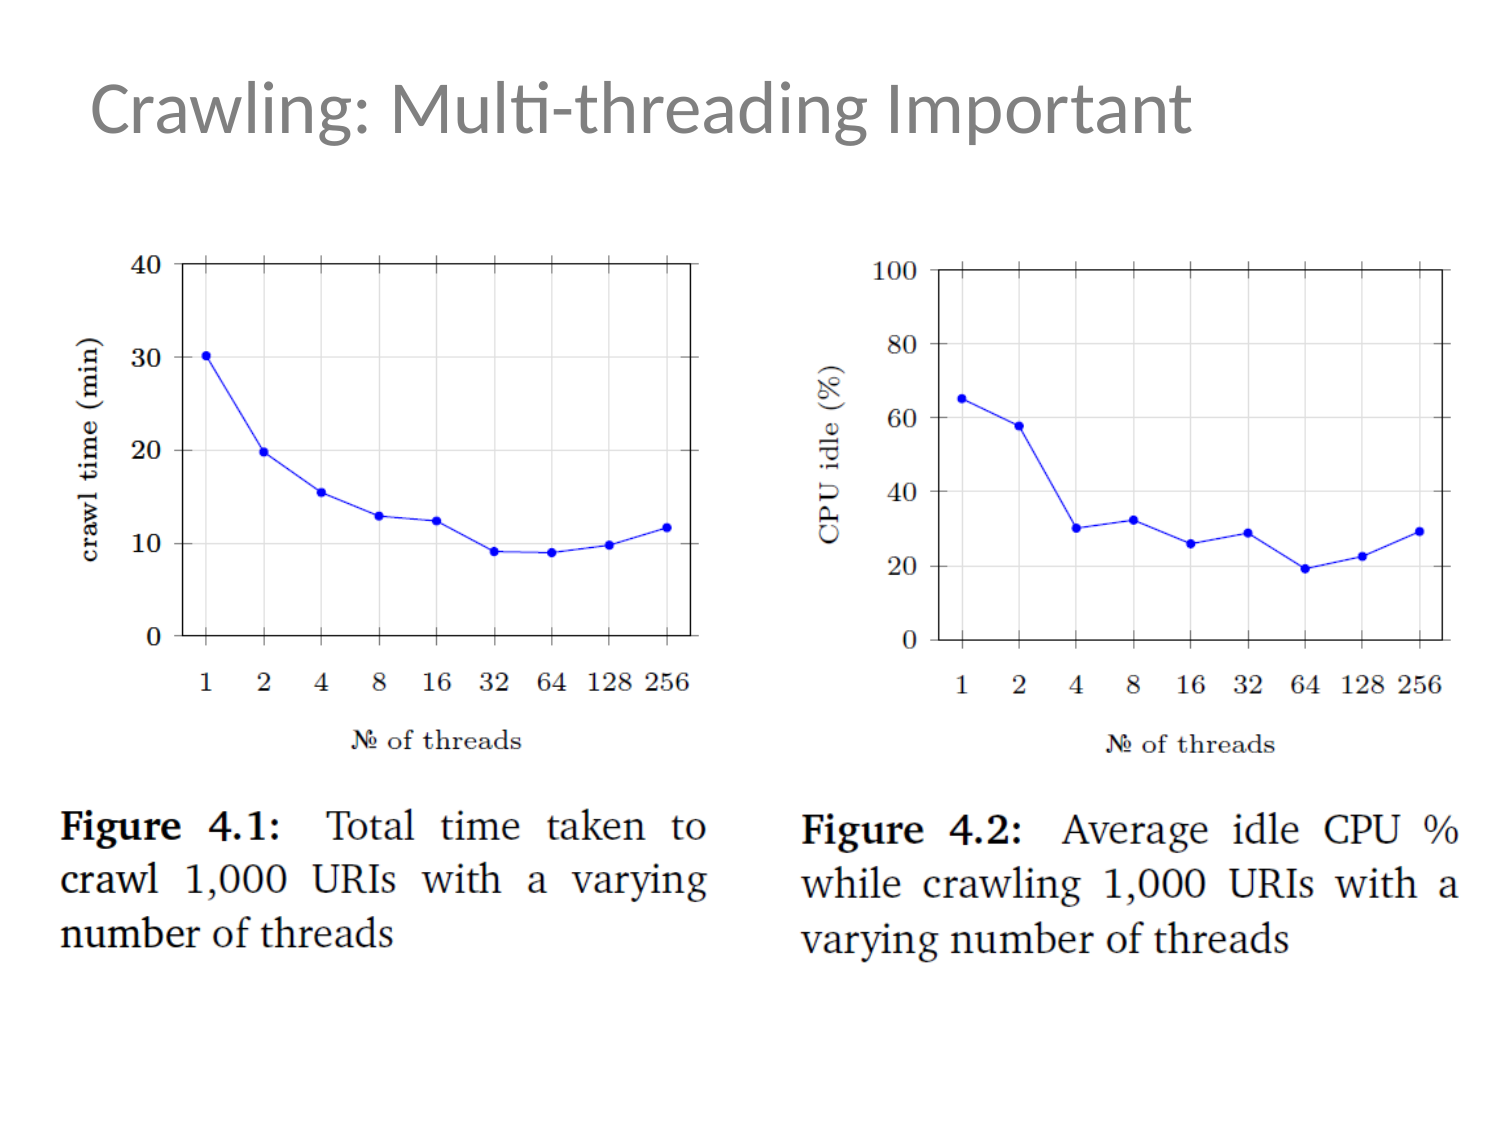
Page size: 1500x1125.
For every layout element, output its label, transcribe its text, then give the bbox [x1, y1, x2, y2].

picture [24, 243, 1480, 969]
title Crawling: Multi-threading Important [75, 45, 1425, 163]
